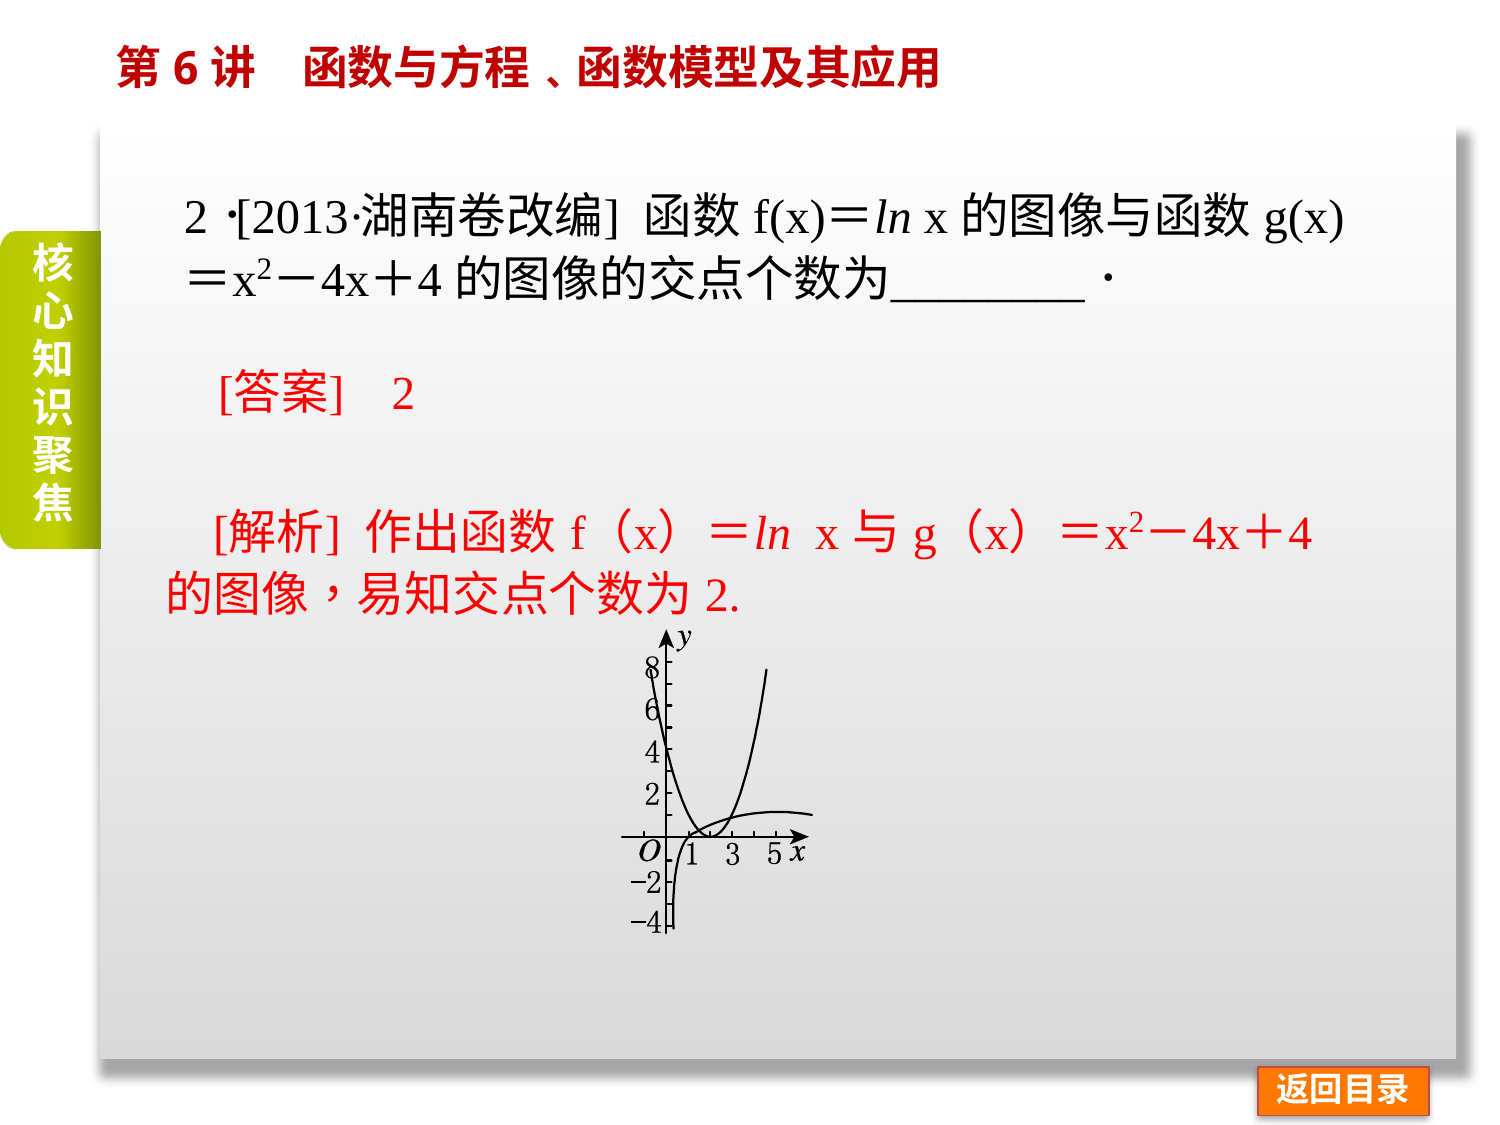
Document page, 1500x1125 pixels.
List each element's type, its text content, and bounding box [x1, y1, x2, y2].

picture [0, 231, 101, 549]
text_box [170, 361, 631, 486]
title 第6讲 函数与方程﹑函数模型及其应用 [100, 27, 1199, 106]
text_box 返回目录 [1257, 1066, 1430, 1116]
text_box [183, 184, 1345, 640]
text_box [164, 500, 1313, 1062]
